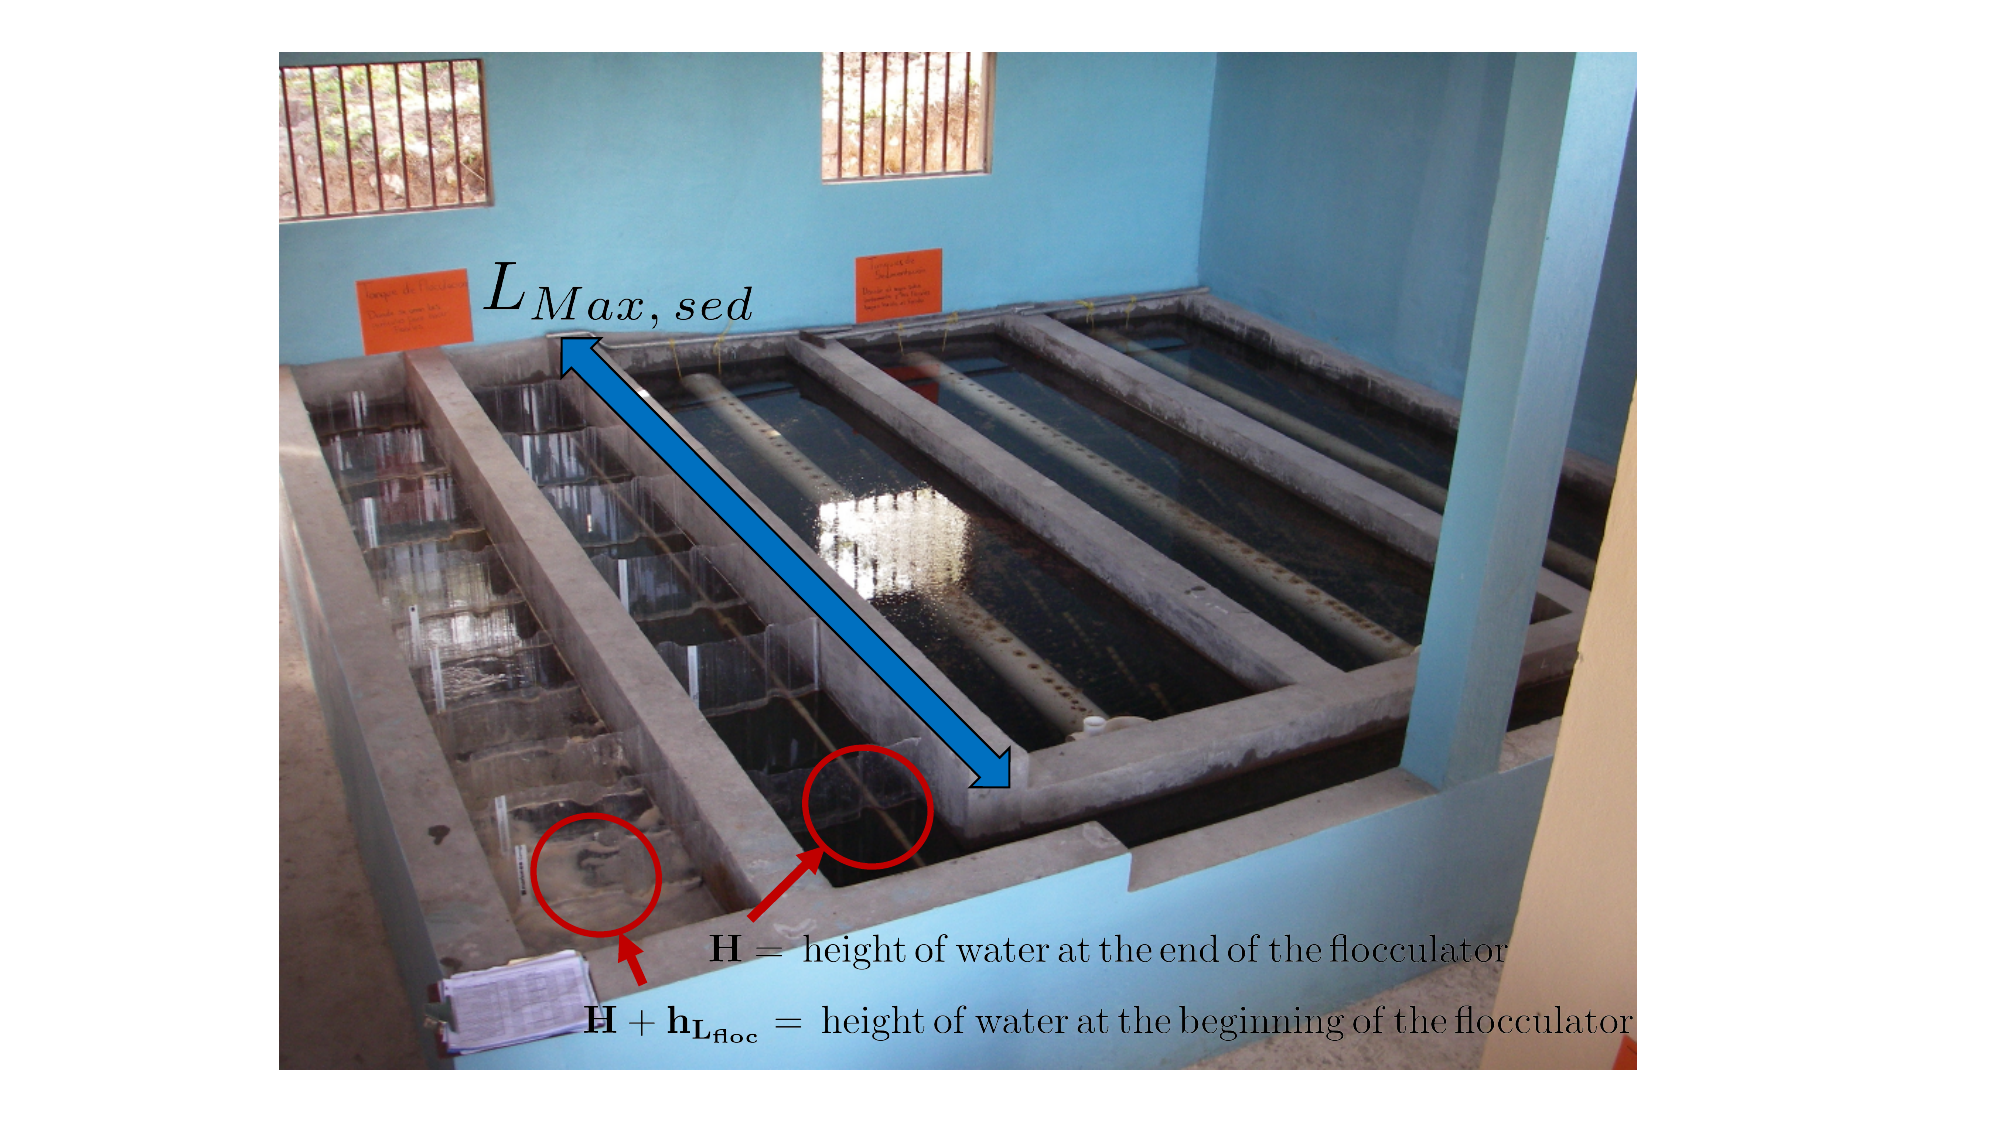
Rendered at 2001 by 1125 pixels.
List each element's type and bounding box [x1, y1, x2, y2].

text_box [279, 52, 1637, 1070]
